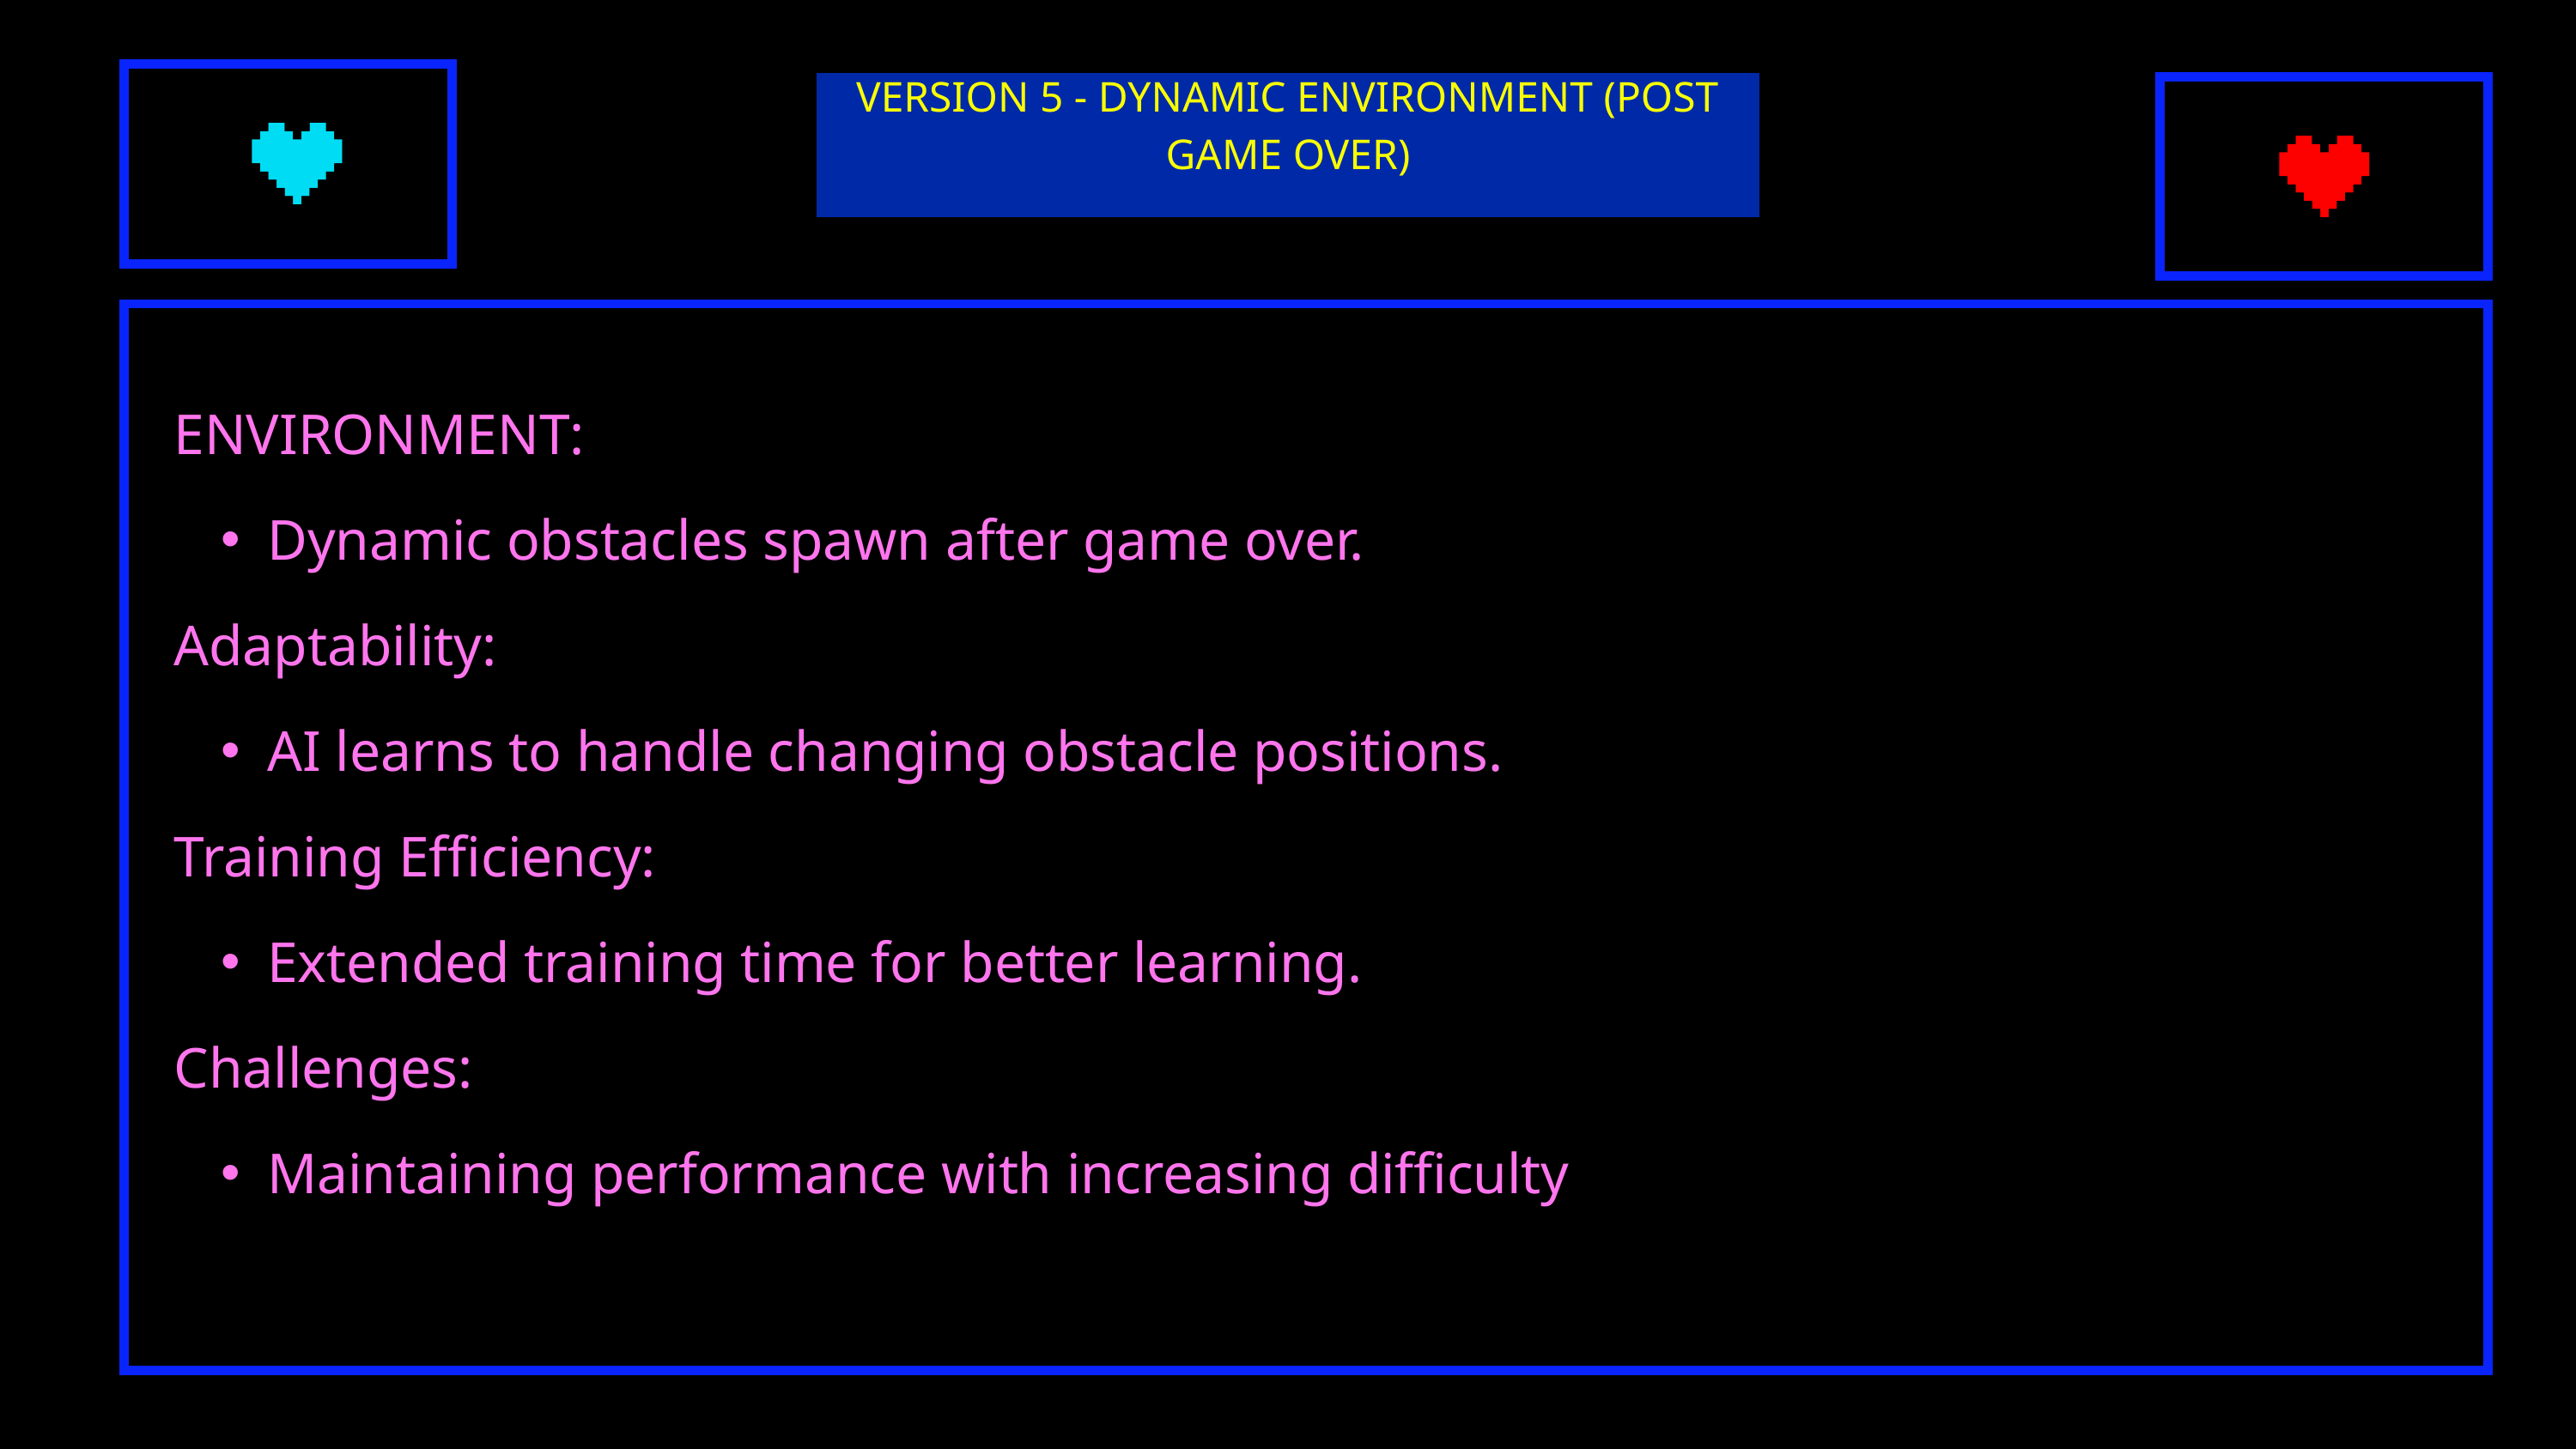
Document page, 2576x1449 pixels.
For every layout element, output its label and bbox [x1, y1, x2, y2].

text_box [816, 72, 1760, 217]
text_box [124, 64, 453, 264]
text_box [124, 303, 2489, 1371]
text_box [2160, 76, 2488, 276]
